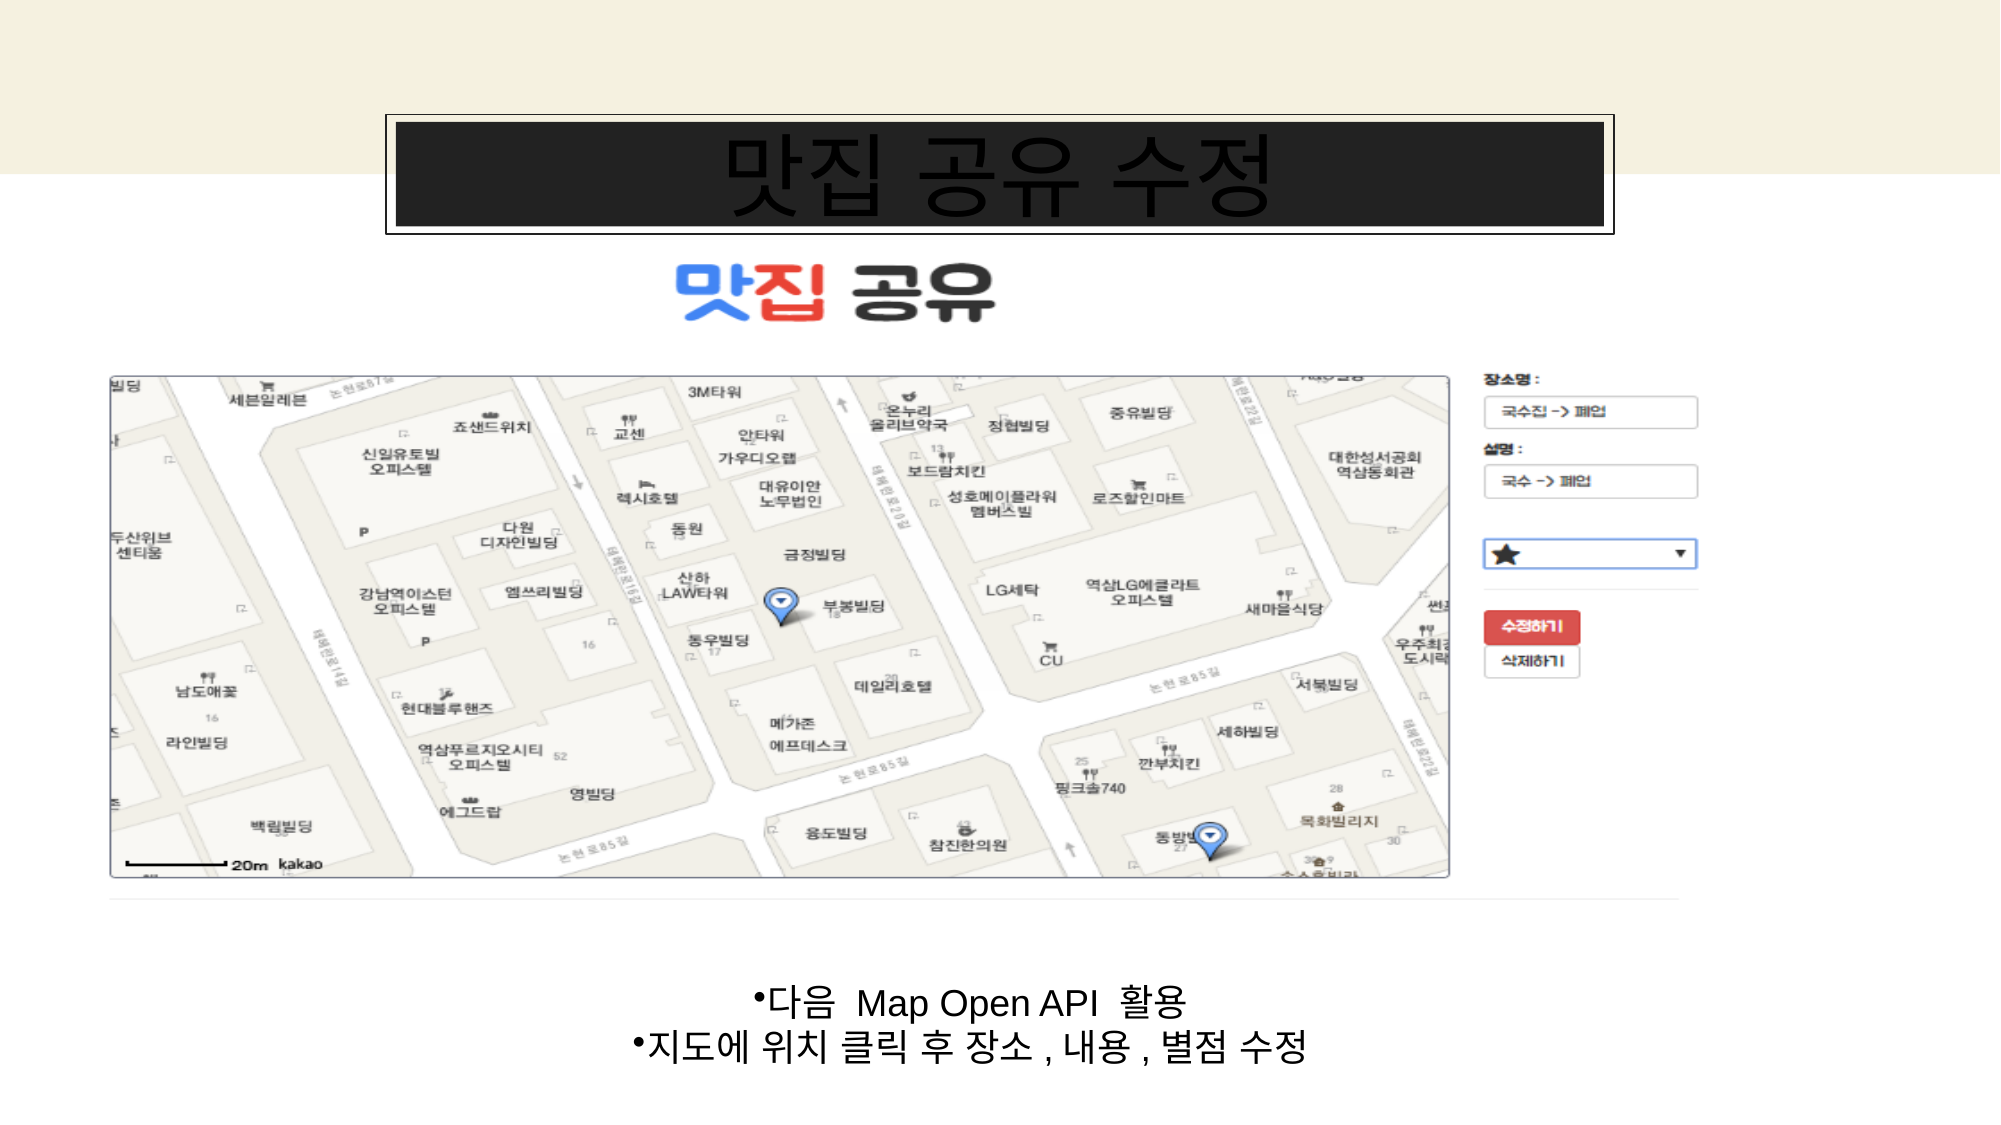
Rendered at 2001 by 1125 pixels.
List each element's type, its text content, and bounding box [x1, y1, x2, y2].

text_box 다음 Map Open API 활용 지도에 위치 클릭 후 장소,내용,별점 수정 [219, 971, 1724, 1125]
picture [33, 251, 1967, 913]
title 맛집 공유 수정 [395, 121, 1604, 227]
